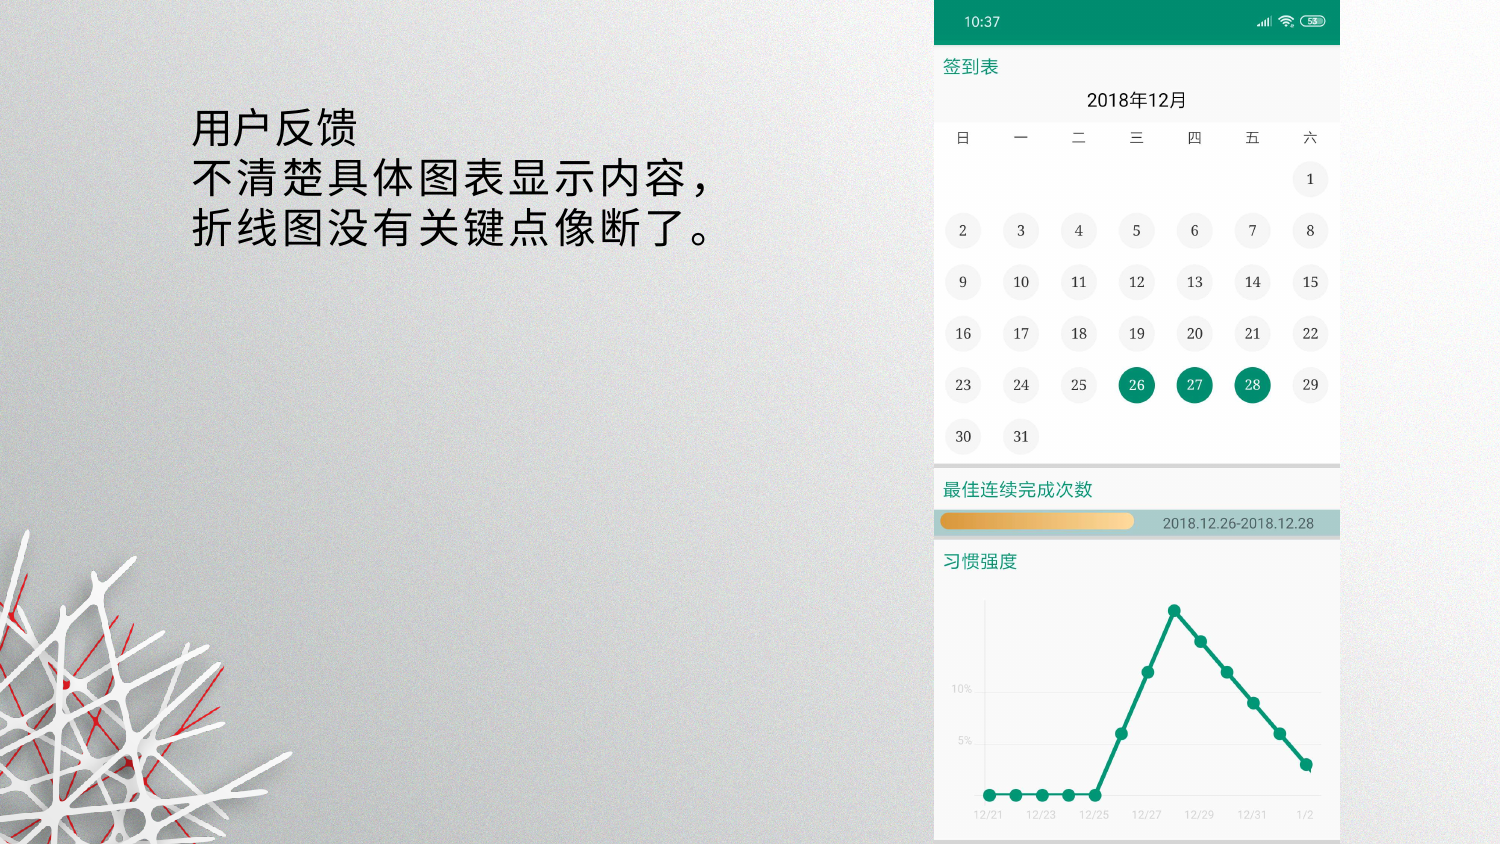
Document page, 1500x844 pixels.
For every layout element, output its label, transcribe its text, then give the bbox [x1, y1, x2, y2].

text_box 用户反馈 不清楚具体图表显示内容，折线图没有关键点像断了。 [176, 94, 705, 310]
picture [0, 0, 1500, 844]
